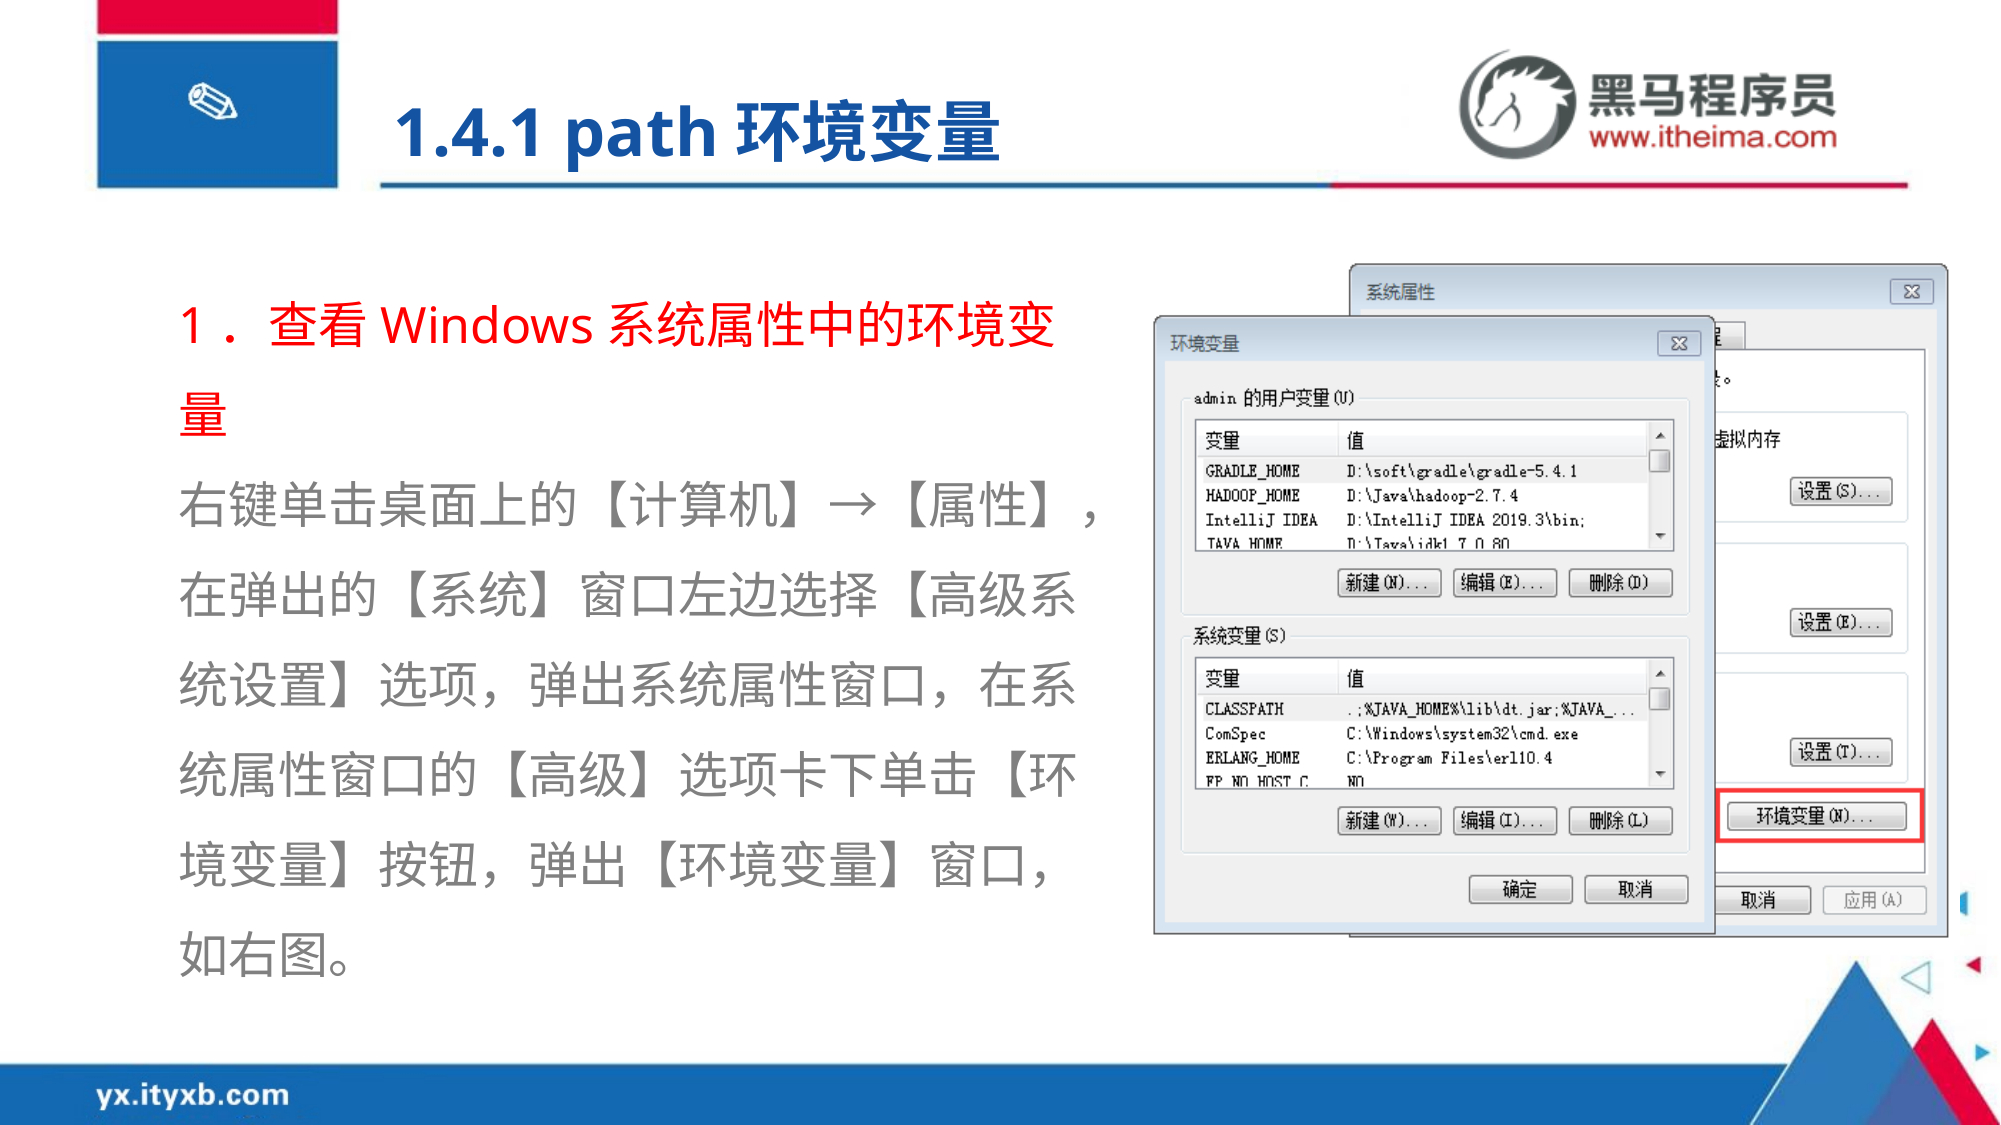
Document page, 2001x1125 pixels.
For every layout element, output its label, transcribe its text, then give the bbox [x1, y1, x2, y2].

picture [0, 0, 2001, 1125]
text_box 1．查看Windows系统属性中的环境变量 右键单击桌面上的【计算机】→【属性】，在弹出的【系统】窗口左边选择【高级系统设置】选项，弹出系统属性窗口，在系统属性窗口的【高级】选项卡下单击【环境变量】按钮，弹出【环境变量】窗口，如右图。 [163, 256, 1104, 902]
text_box 1.4.1 path环境变量 [379, 82, 1139, 177]
